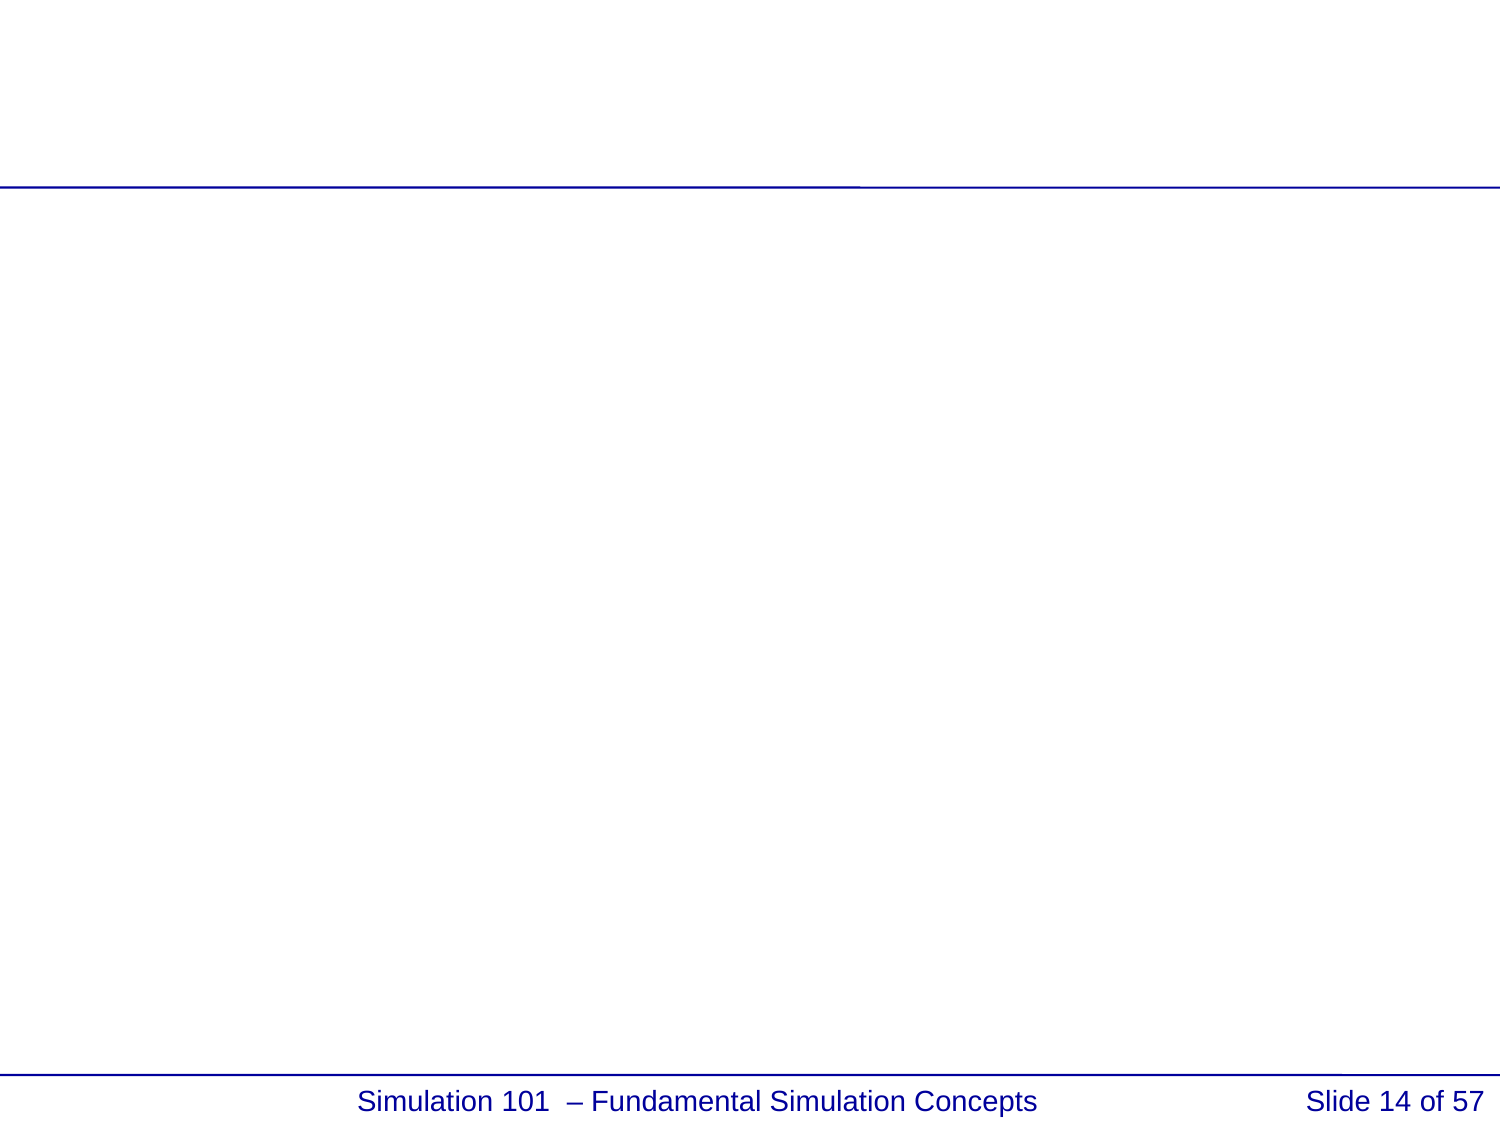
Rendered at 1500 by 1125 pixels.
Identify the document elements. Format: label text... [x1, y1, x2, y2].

slide_number Slide 14 of 57 [1249, 1074, 1500, 1125]
slide_number [37, 1074, 488, 1125]
footer Simulation 101 – Fundamental Simulation Concepts [488, 1074, 1088, 1125]
